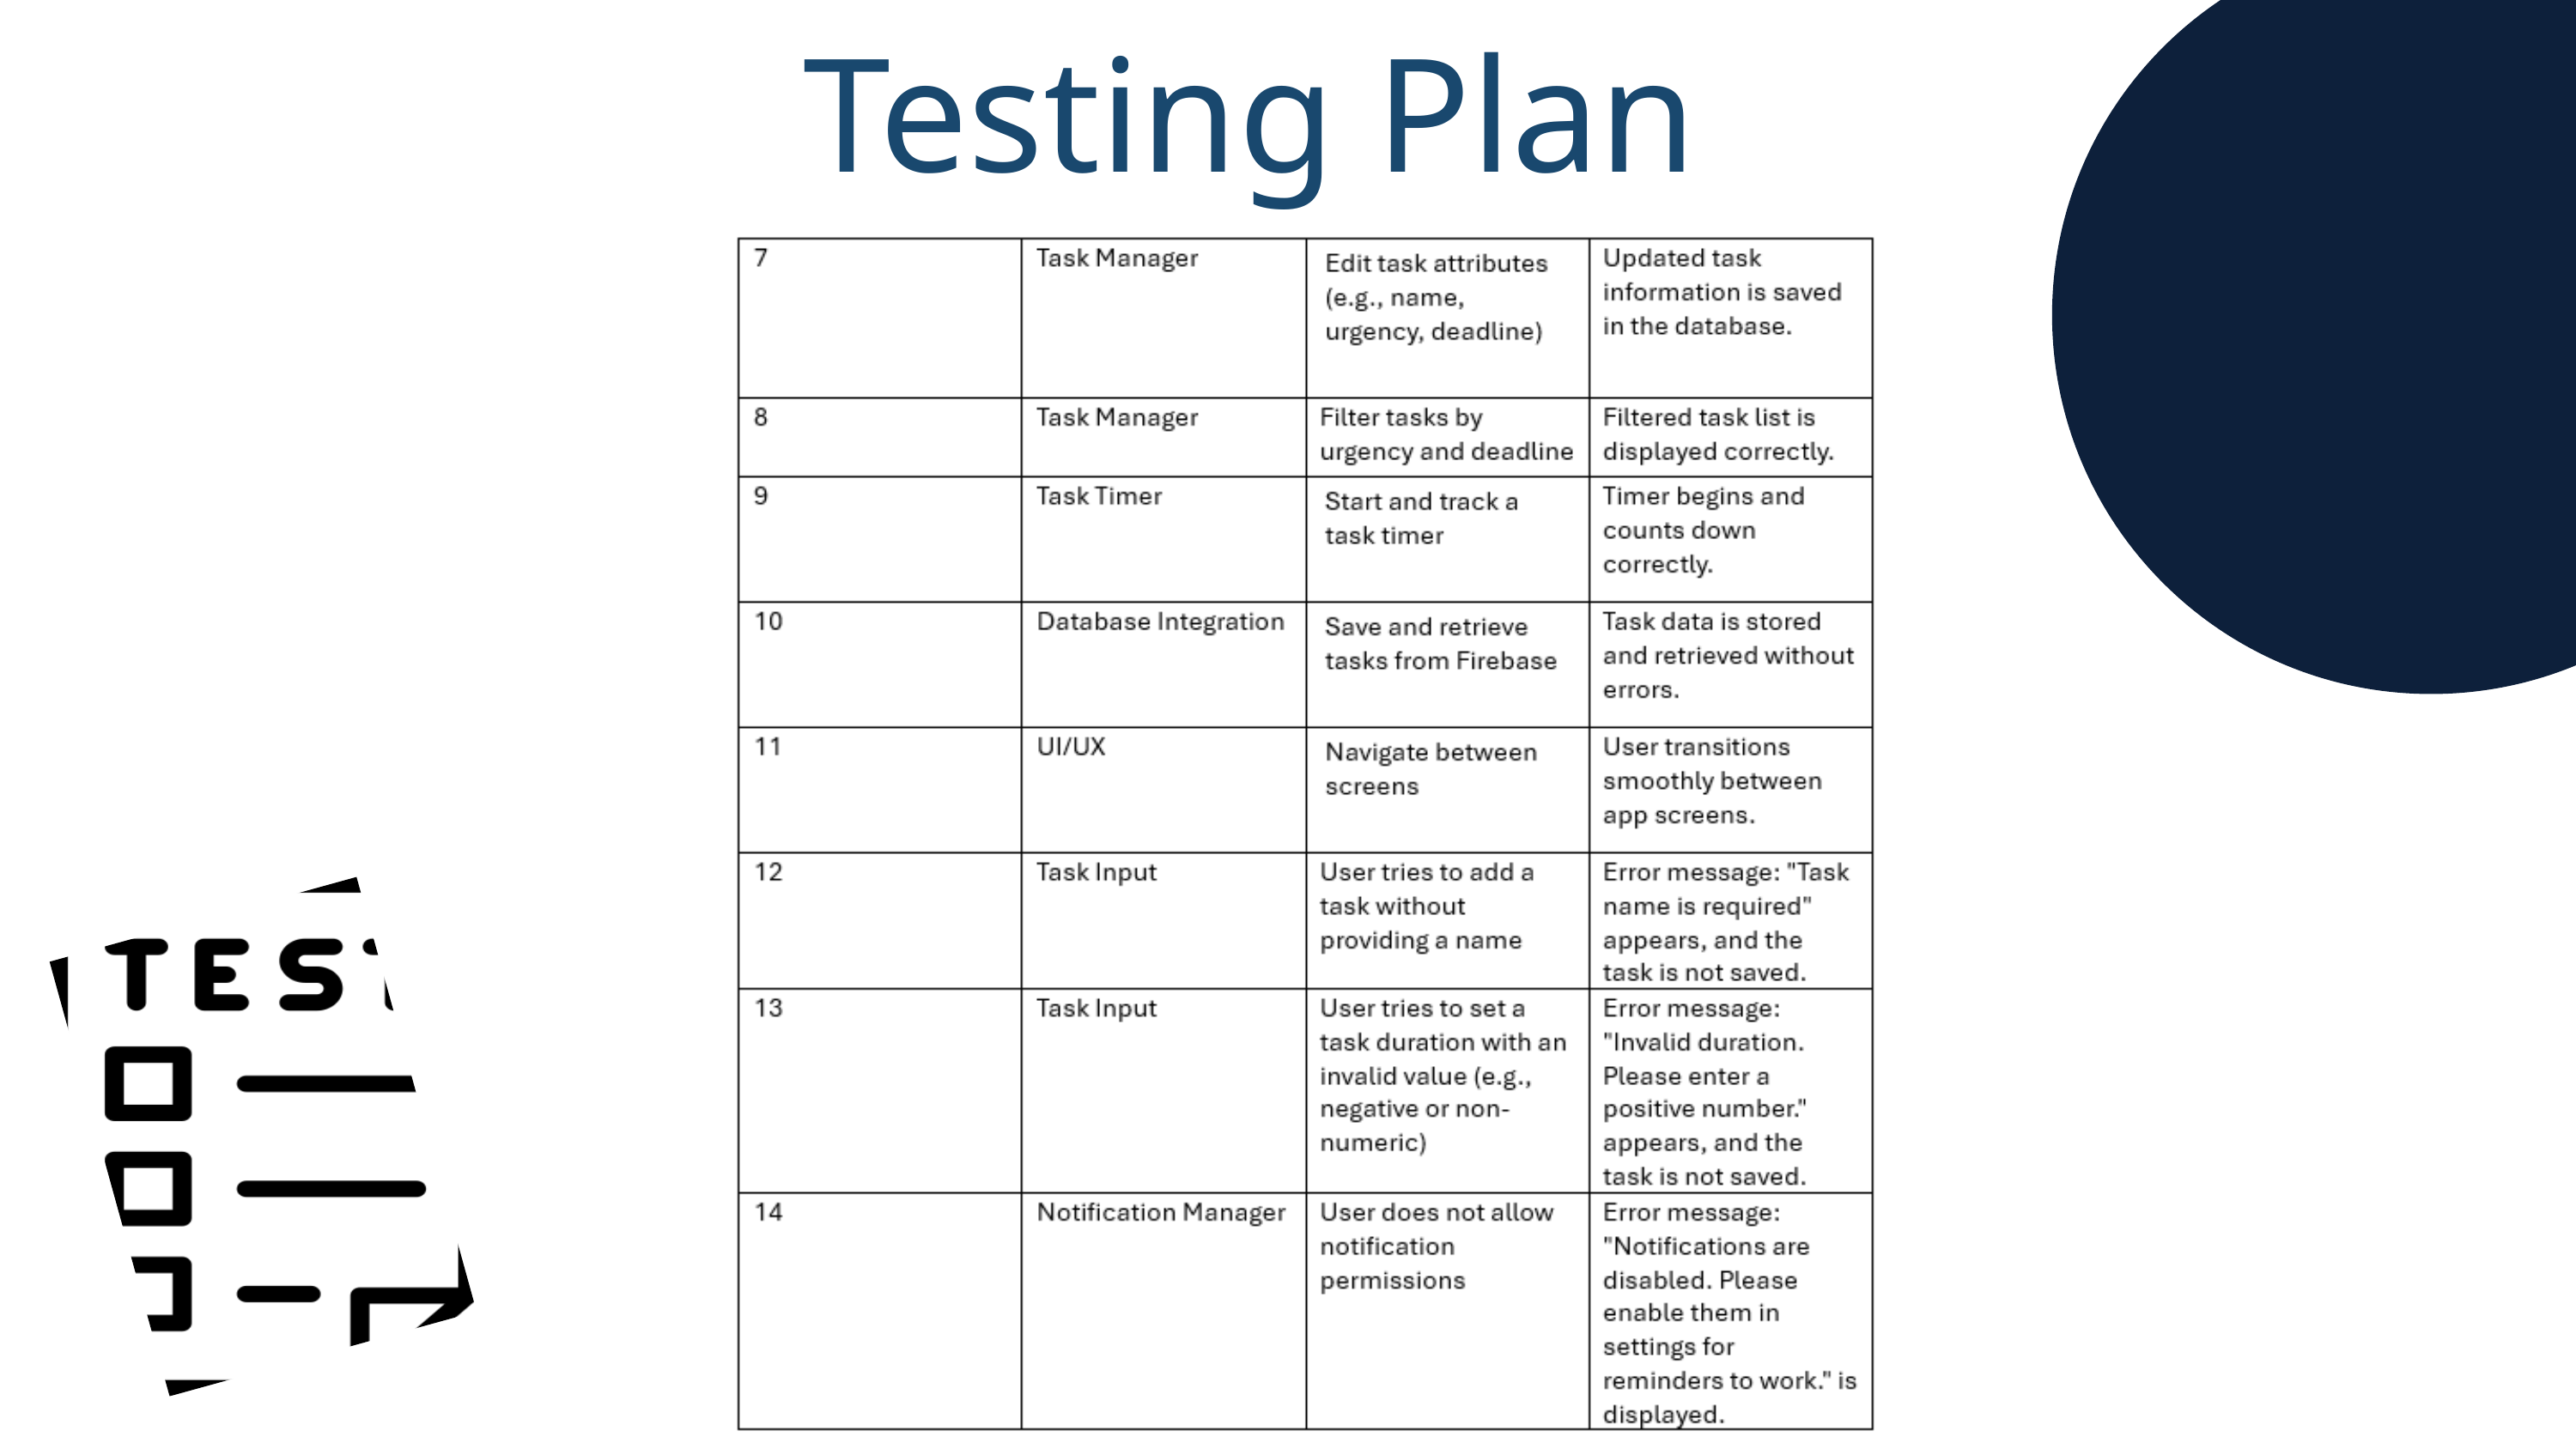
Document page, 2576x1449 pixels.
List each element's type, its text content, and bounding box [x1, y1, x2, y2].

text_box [2051, 0, 2576, 694]
text_box [49, 876, 477, 1397]
text_box Testing Plan [803, 61, 2047, 203]
text_box [726, 229, 1886, 1440]
